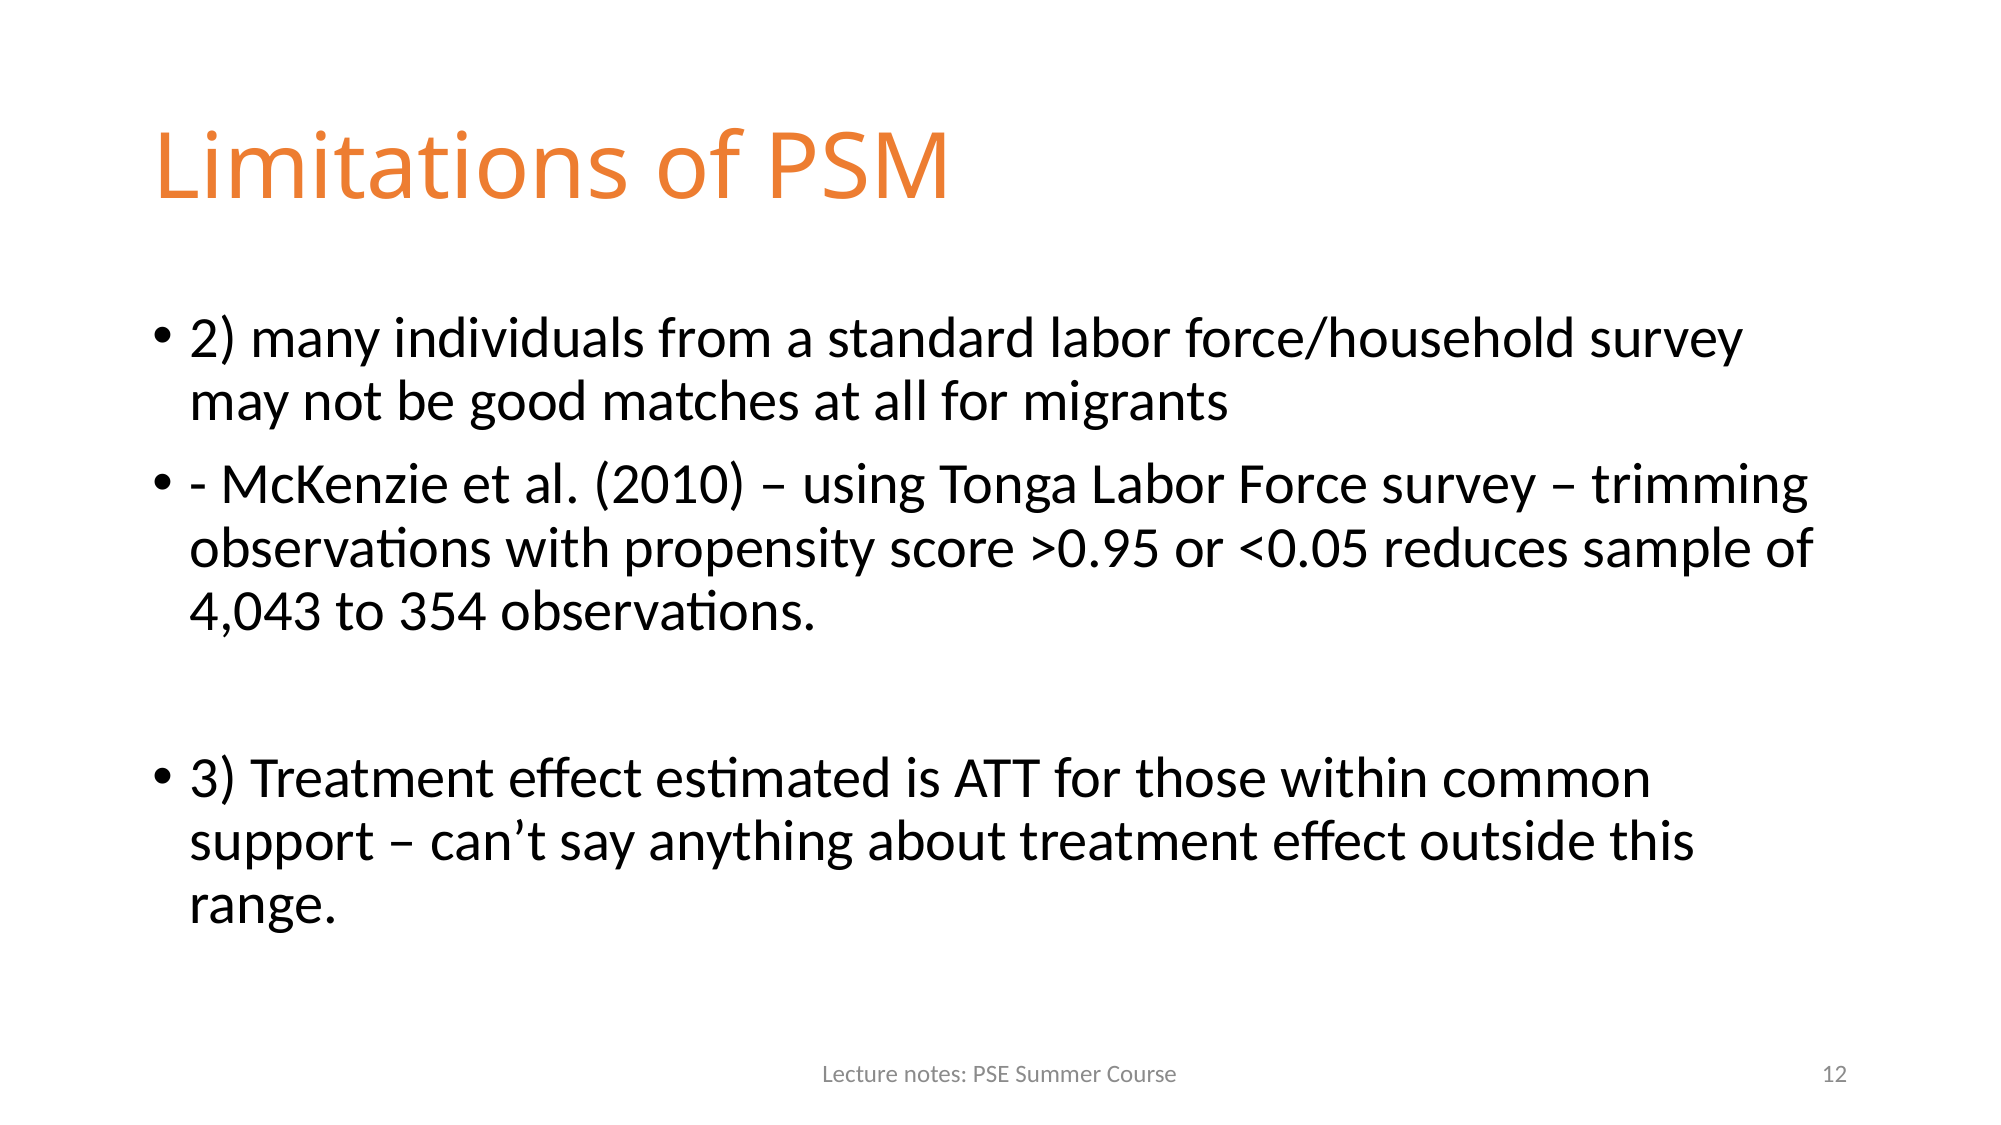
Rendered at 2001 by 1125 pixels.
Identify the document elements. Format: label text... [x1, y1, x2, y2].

title Limitations of PSM [137, 59, 1863, 278]
footer Lecture notes: PSE Summer Course [662, 1042, 1338, 1103]
list 2) many individuals from a standard labor force/household survey may not be good matches at all for migrants - McKenzie et al. (2010) – using Tonga Labor Force survey – trimming observations with propensity score >0.95 or <0.05 reduces sample of 4,043 to 354 observations. 3) Treatment effect estimated is ATT for those within common support – can’t say anything about treatment effect outside this range. [137, 299, 1863, 1014]
slide_number 12 [1412, 1042, 1863, 1103]
